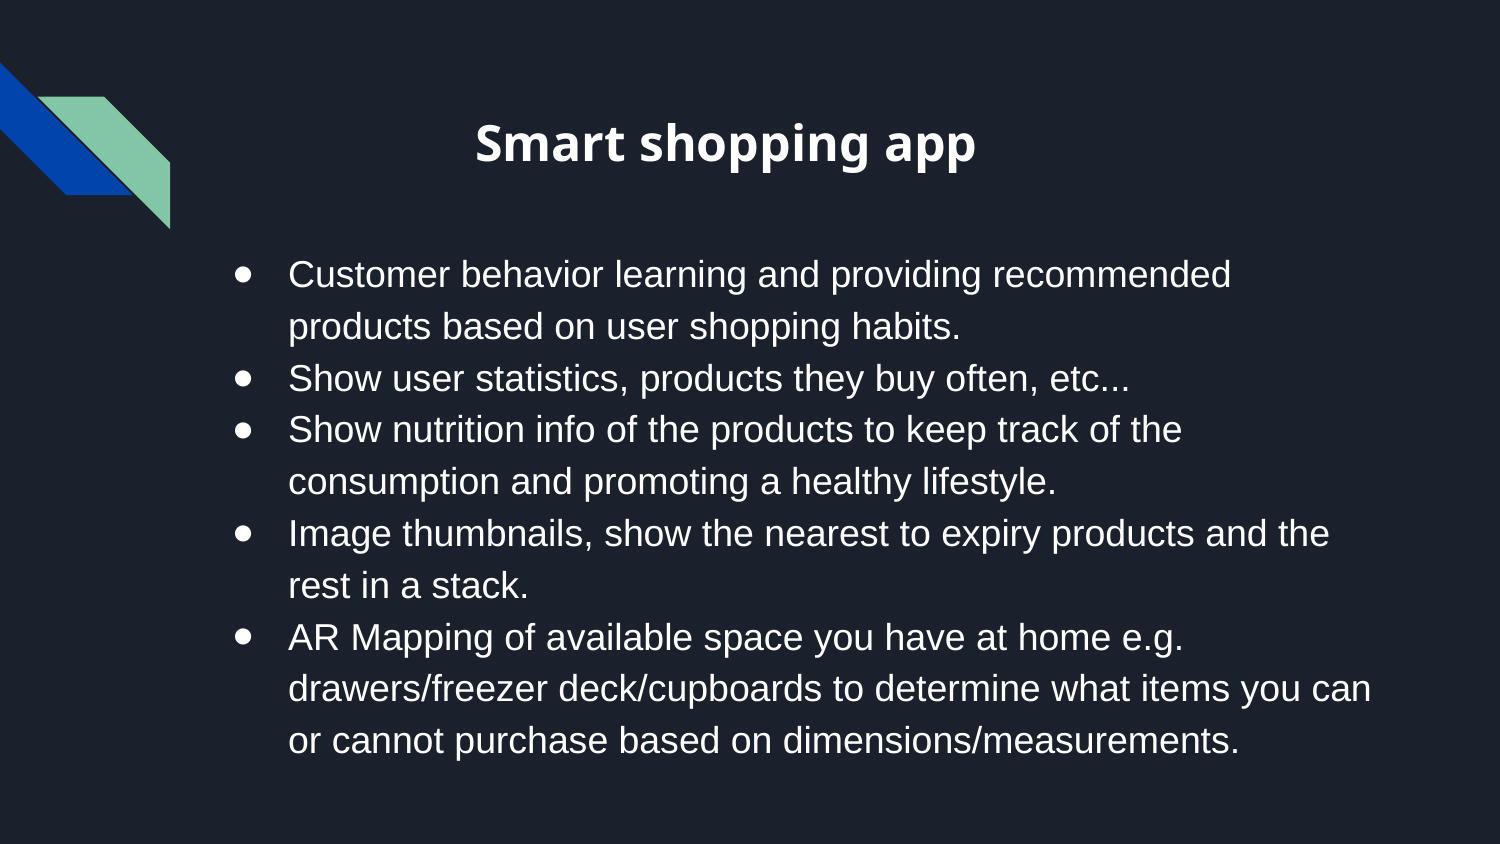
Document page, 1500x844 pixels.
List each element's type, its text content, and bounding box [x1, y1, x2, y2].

title Smart shopping app [460, 96, 1040, 228]
list Customer behavior learning and providing recommended products based on user shopping habits. Show user statistics, products they buy often, etc... Show nutrition info of the products to keep track of the consumption and promoting a healthy lifestyle. Image thumbnails, show the nearest to expiry products and the rest in a stack. AR Mapping of available space you have at home e.g. drawers/freezer deck/cupboards to determine what items you can or cannot purchase based on dimensions/measurements. [198, 228, 1399, 802]
